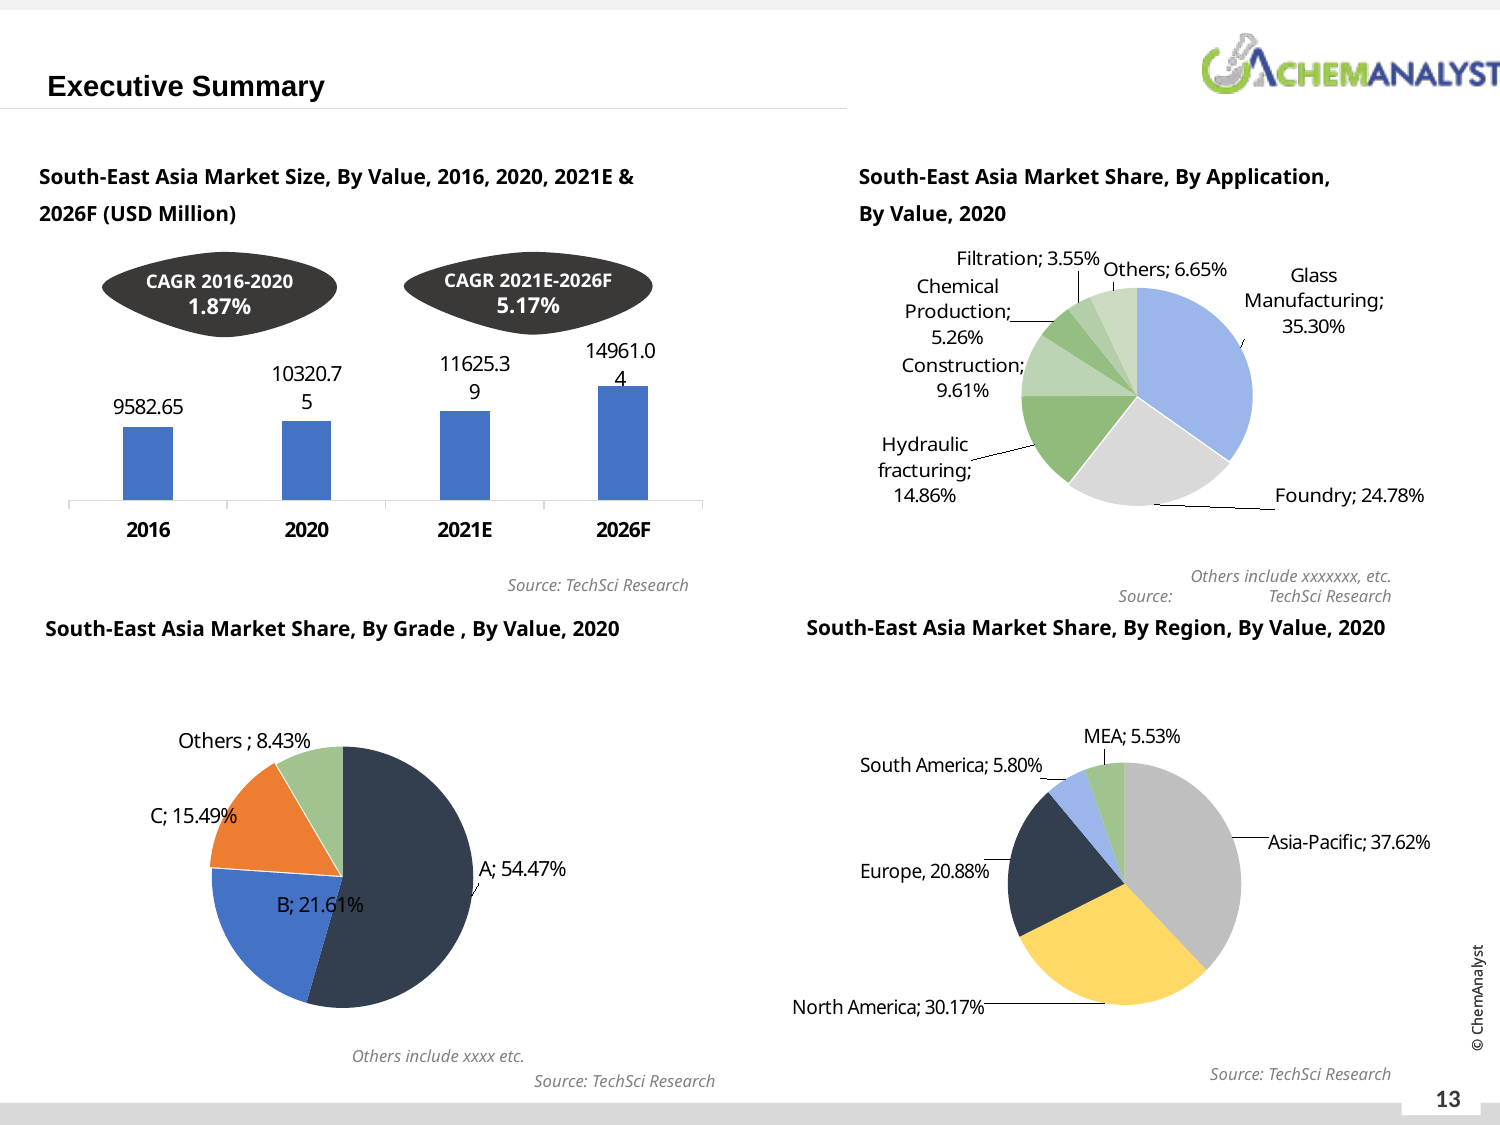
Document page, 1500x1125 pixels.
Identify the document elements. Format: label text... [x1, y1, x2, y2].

text_box Others include xxxx etc. [337, 1038, 792, 1073]
text_box Others include xxxxxxx, etc. Source: TechSci Research [750, 558, 1407, 614]
text_box CAGR 2016-2020 1.87% [101, 251, 338, 312]
chart [808, 223, 1432, 539]
chart [67, 696, 653, 1042]
chart [791, 701, 1500, 1039]
text_box South-East Asia Market Share, By Application, By Value, 2020 [844, 143, 1476, 234]
text_box South-East Asia Market Size, By Value, 2016, 2020, 2021E & 2026F (USD Million) [24, 143, 677, 234]
text_box South-East Asia Market Share, By Region, By Value, 2020 [791, 594, 1416, 647]
text_box Source: TechSci Research [997, 1056, 1407, 1091]
text_box South-East Asia Market Share, By Grade , By Value, 2020 [30, 595, 688, 648]
text_box Source: TechSci Research [320, 567, 704, 603]
chart [67, 312, 704, 544]
text_box Source: TechSci Research [313, 1063, 731, 1098]
picture [1202, 33, 1500, 94]
text_box Executive Summary [32, 59, 1496, 110]
text_box CAGR 2021E-2026F 5.17% [403, 251, 654, 312]
